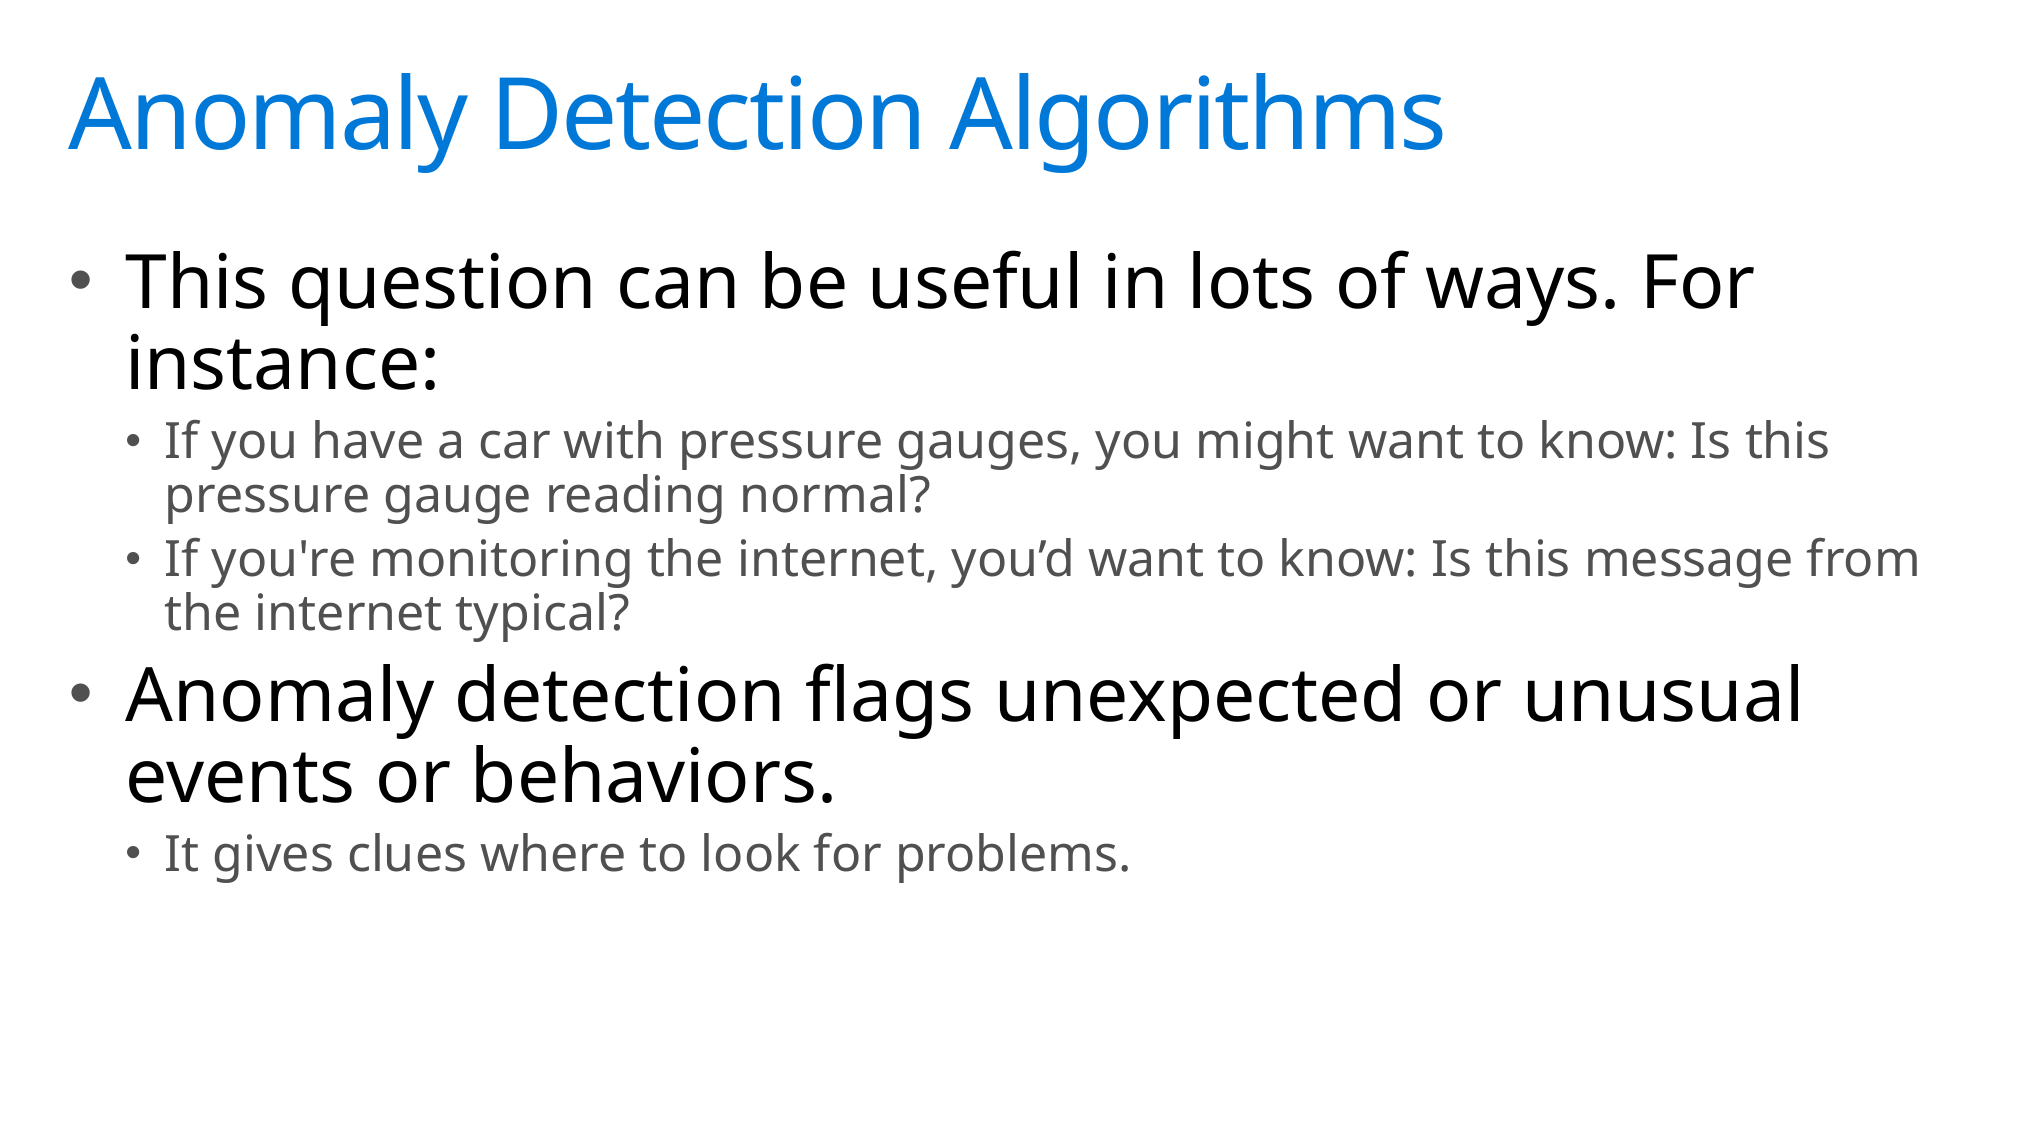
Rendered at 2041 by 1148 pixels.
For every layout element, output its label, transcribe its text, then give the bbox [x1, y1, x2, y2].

list This question can be useful in lots of ways. For instance: If you have a car with pressure gauges, you might want to know: Is this pressure gauge reading normal? If you're monitoring the internet, you’d want to know: Is this message from the internet typical? Anomaly detection flags unexpected or unusual events or behaviors. It gives clues where to look for problems. [45, 228, 1996, 832]
title Anomaly Detection Algorithms [45, 48, 1996, 199]
